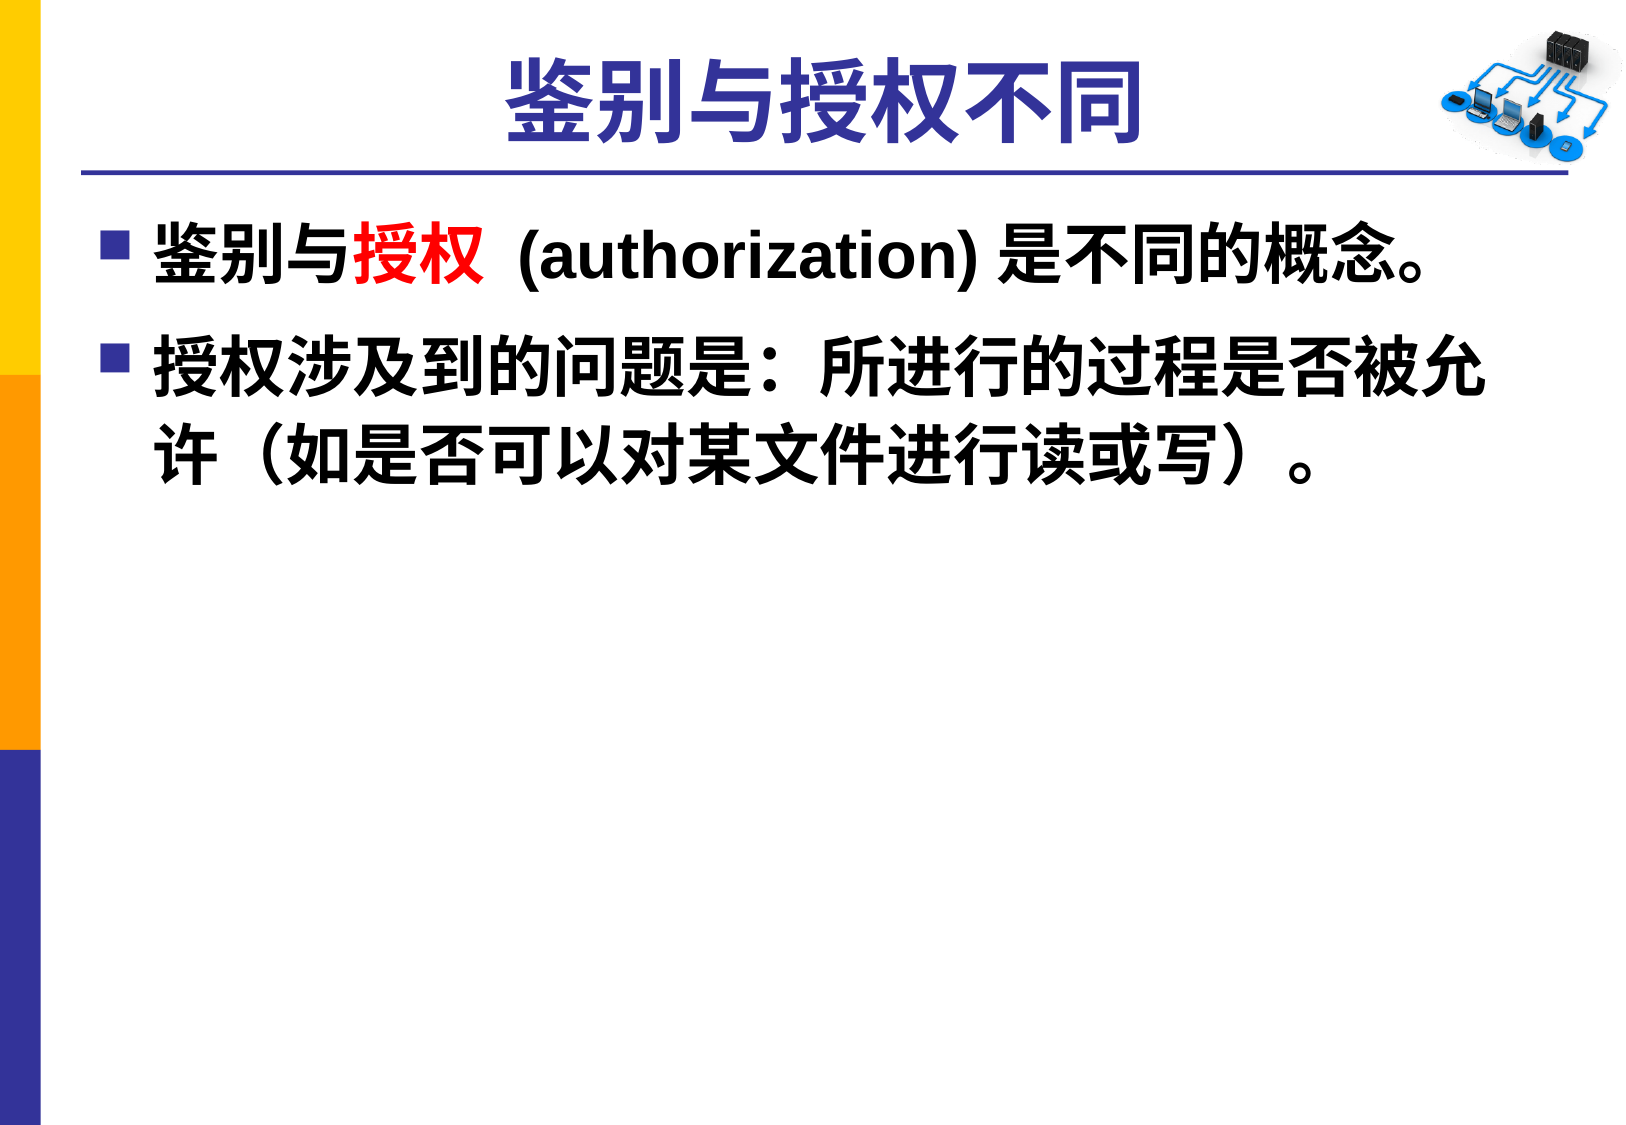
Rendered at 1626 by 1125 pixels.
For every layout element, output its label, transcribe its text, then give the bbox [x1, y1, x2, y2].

list 鉴别与授权 (authorization)是不同的概念。 授权涉及到的问题是：所进行的过程是否被允许（如是否可以对某文件进行读或写）。 [81, 196, 1569, 1006]
picture [1438, 30, 1624, 165]
title 鉴别与授权不同 [81, 30, 1569, 161]
